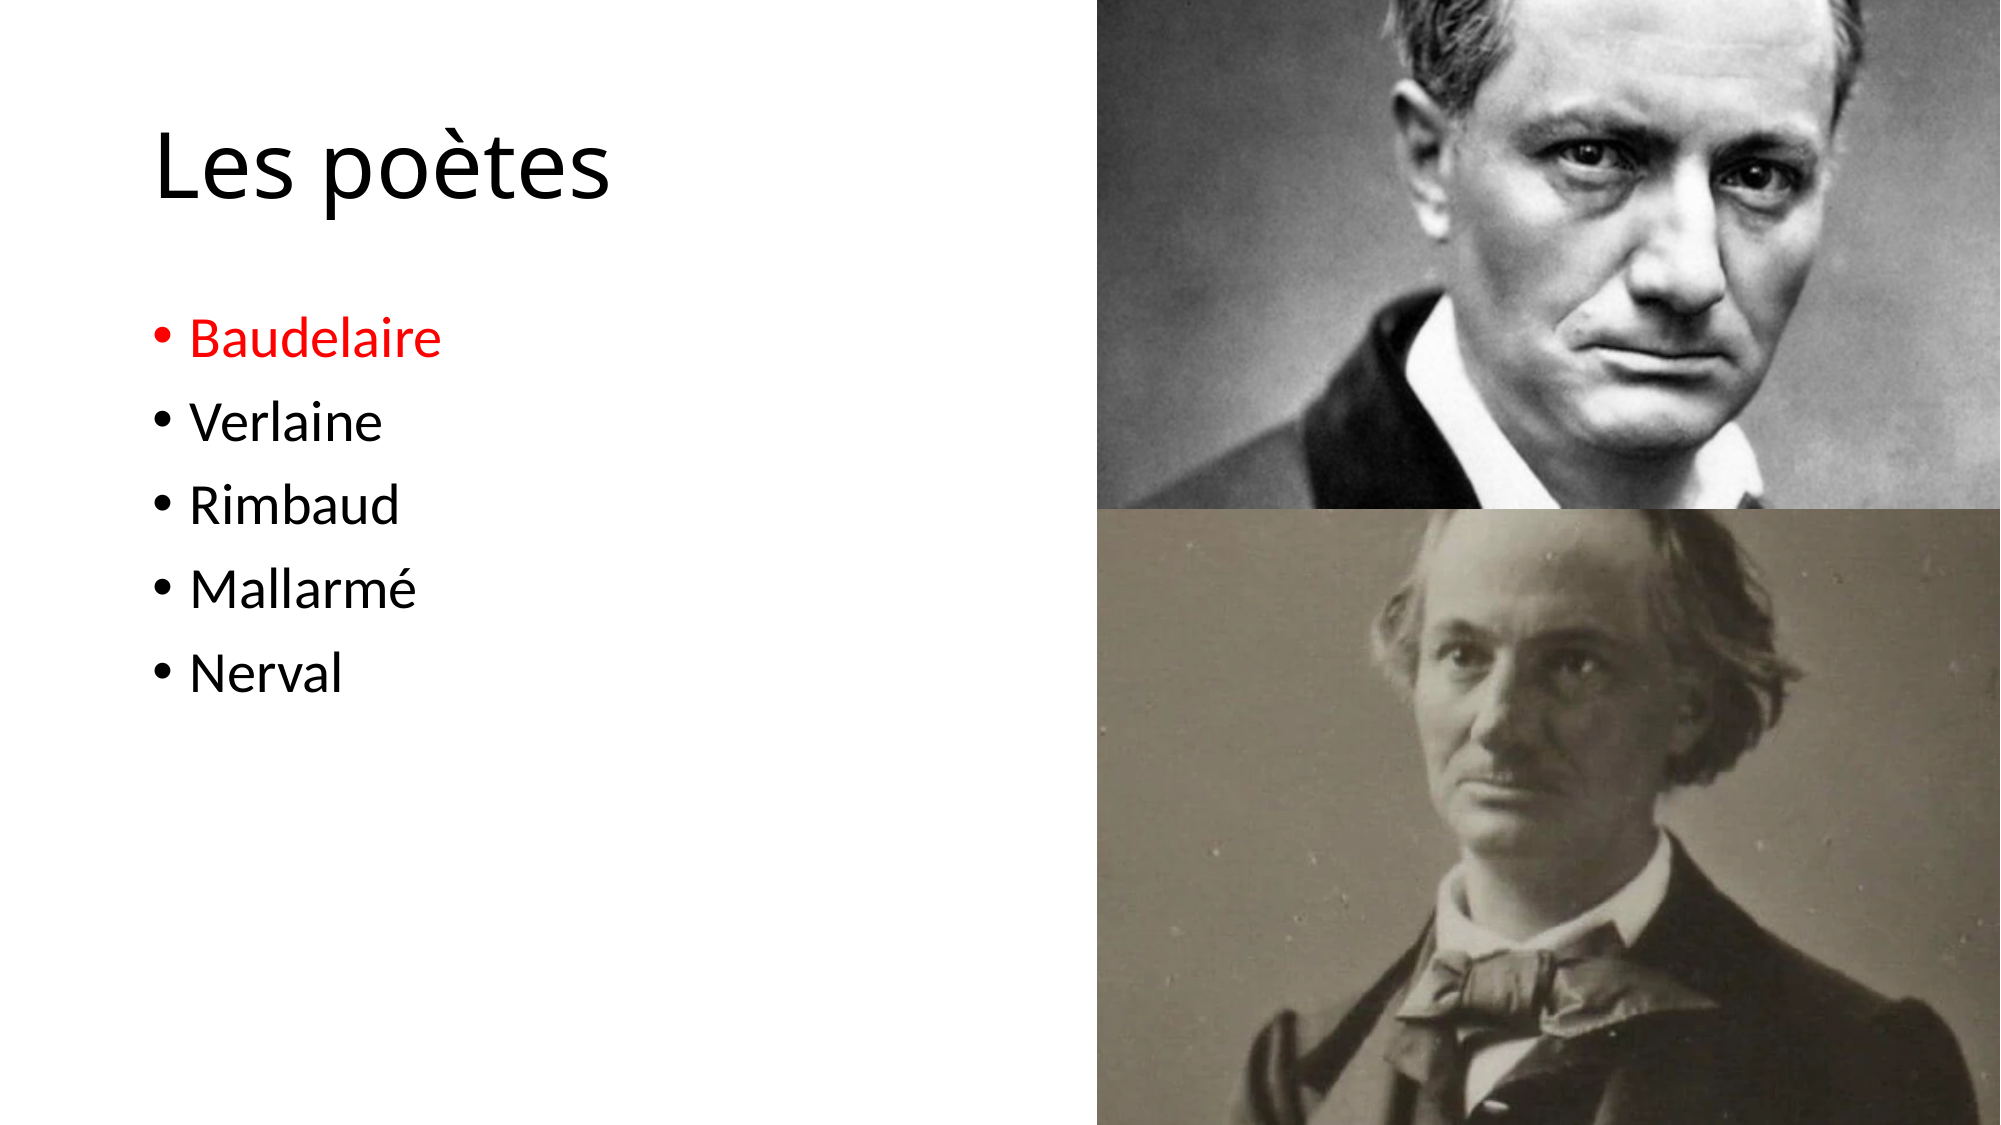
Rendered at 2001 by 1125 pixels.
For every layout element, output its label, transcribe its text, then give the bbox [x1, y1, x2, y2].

list Baudelaire Verlaine Rimbaud Mallarmé Nerval [137, 299, 926, 1014]
title Les poètes [137, 59, 1097, 278]
picture [1097, 0, 2000, 1125]
